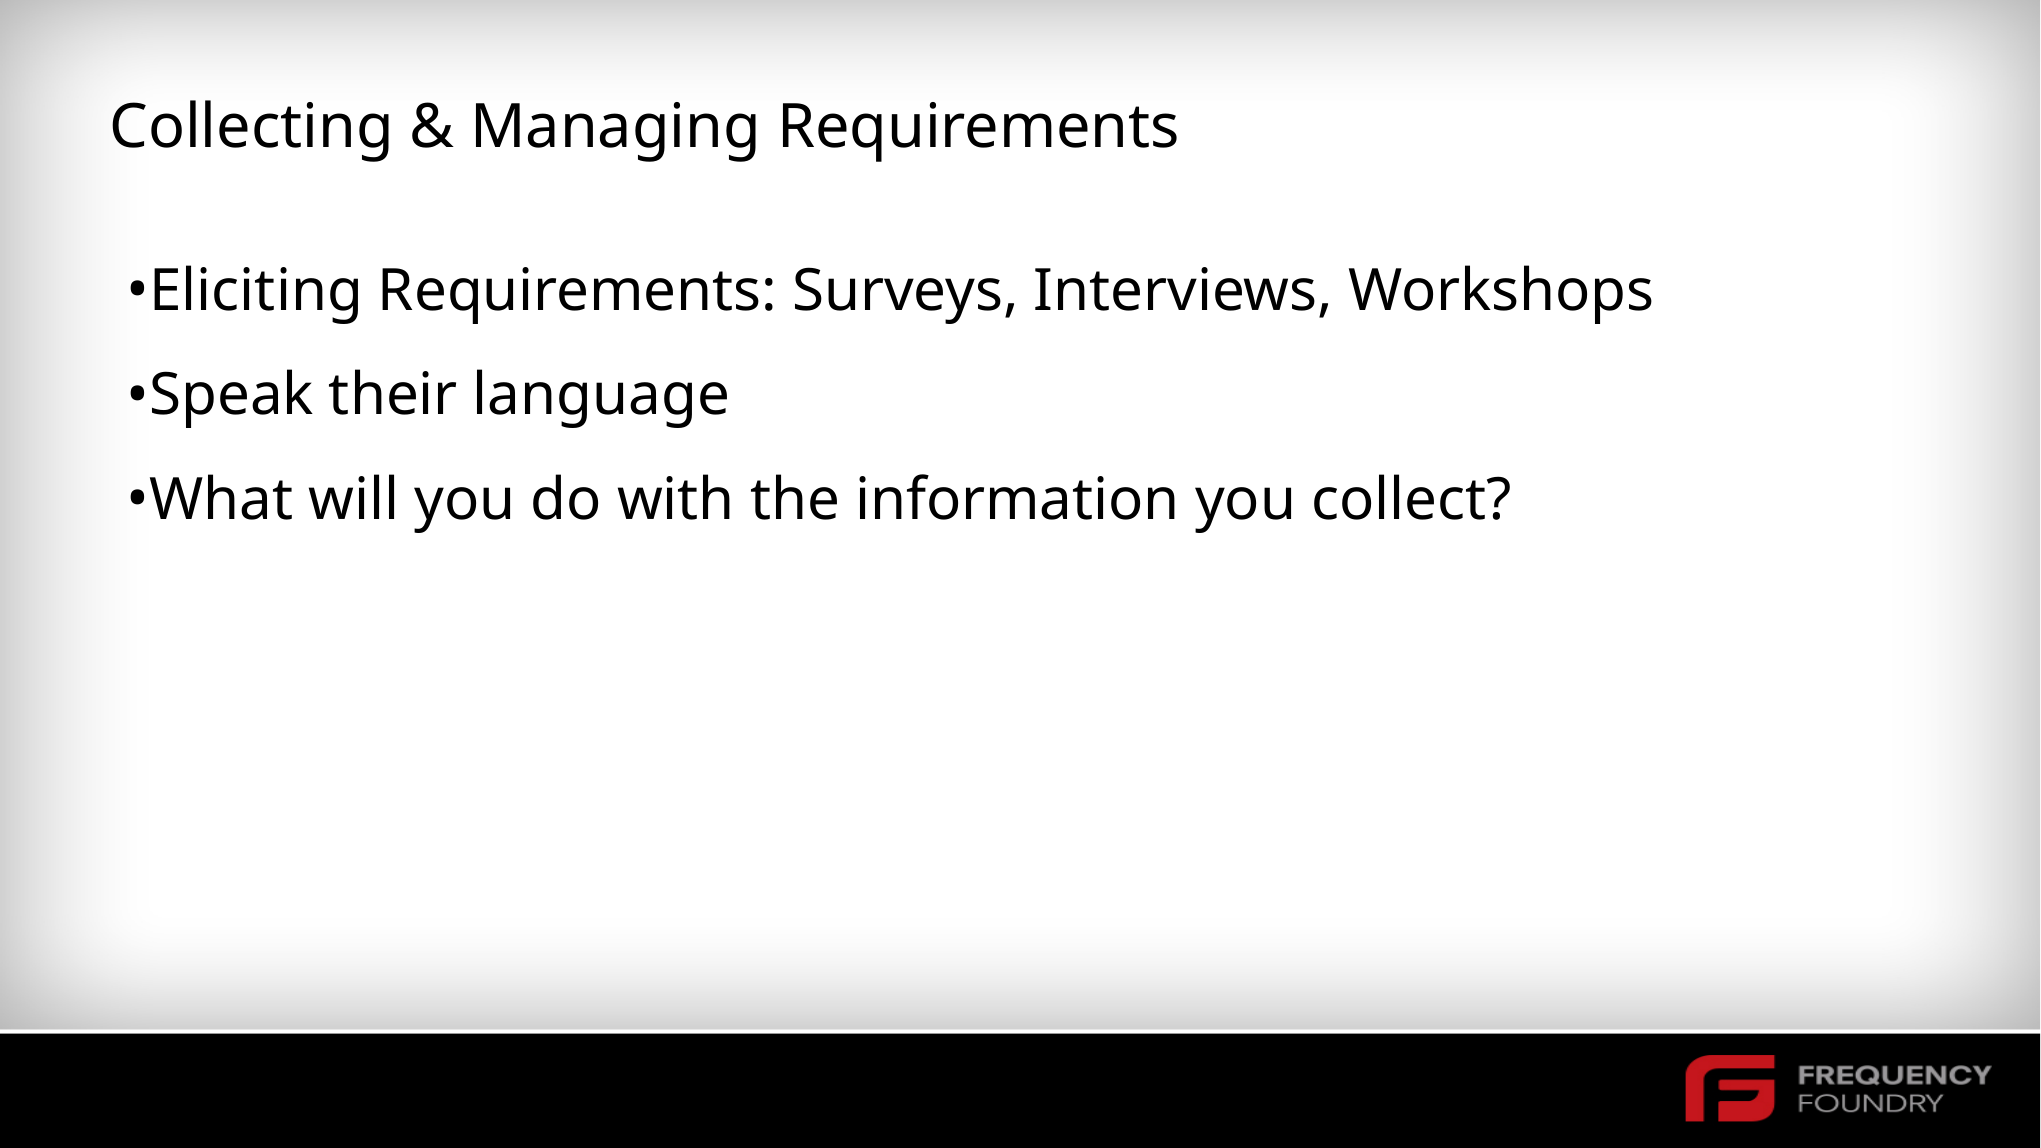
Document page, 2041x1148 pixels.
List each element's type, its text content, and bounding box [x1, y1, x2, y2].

list Eliciting Requirements: Surveys, Interviews, Workshops Speak their language What will you do with the information you collect? [103, 245, 1937, 737]
picture [0, 0, 2041, 1148]
title Collecting & Managing Requirements [103, 79, 1937, 187]
